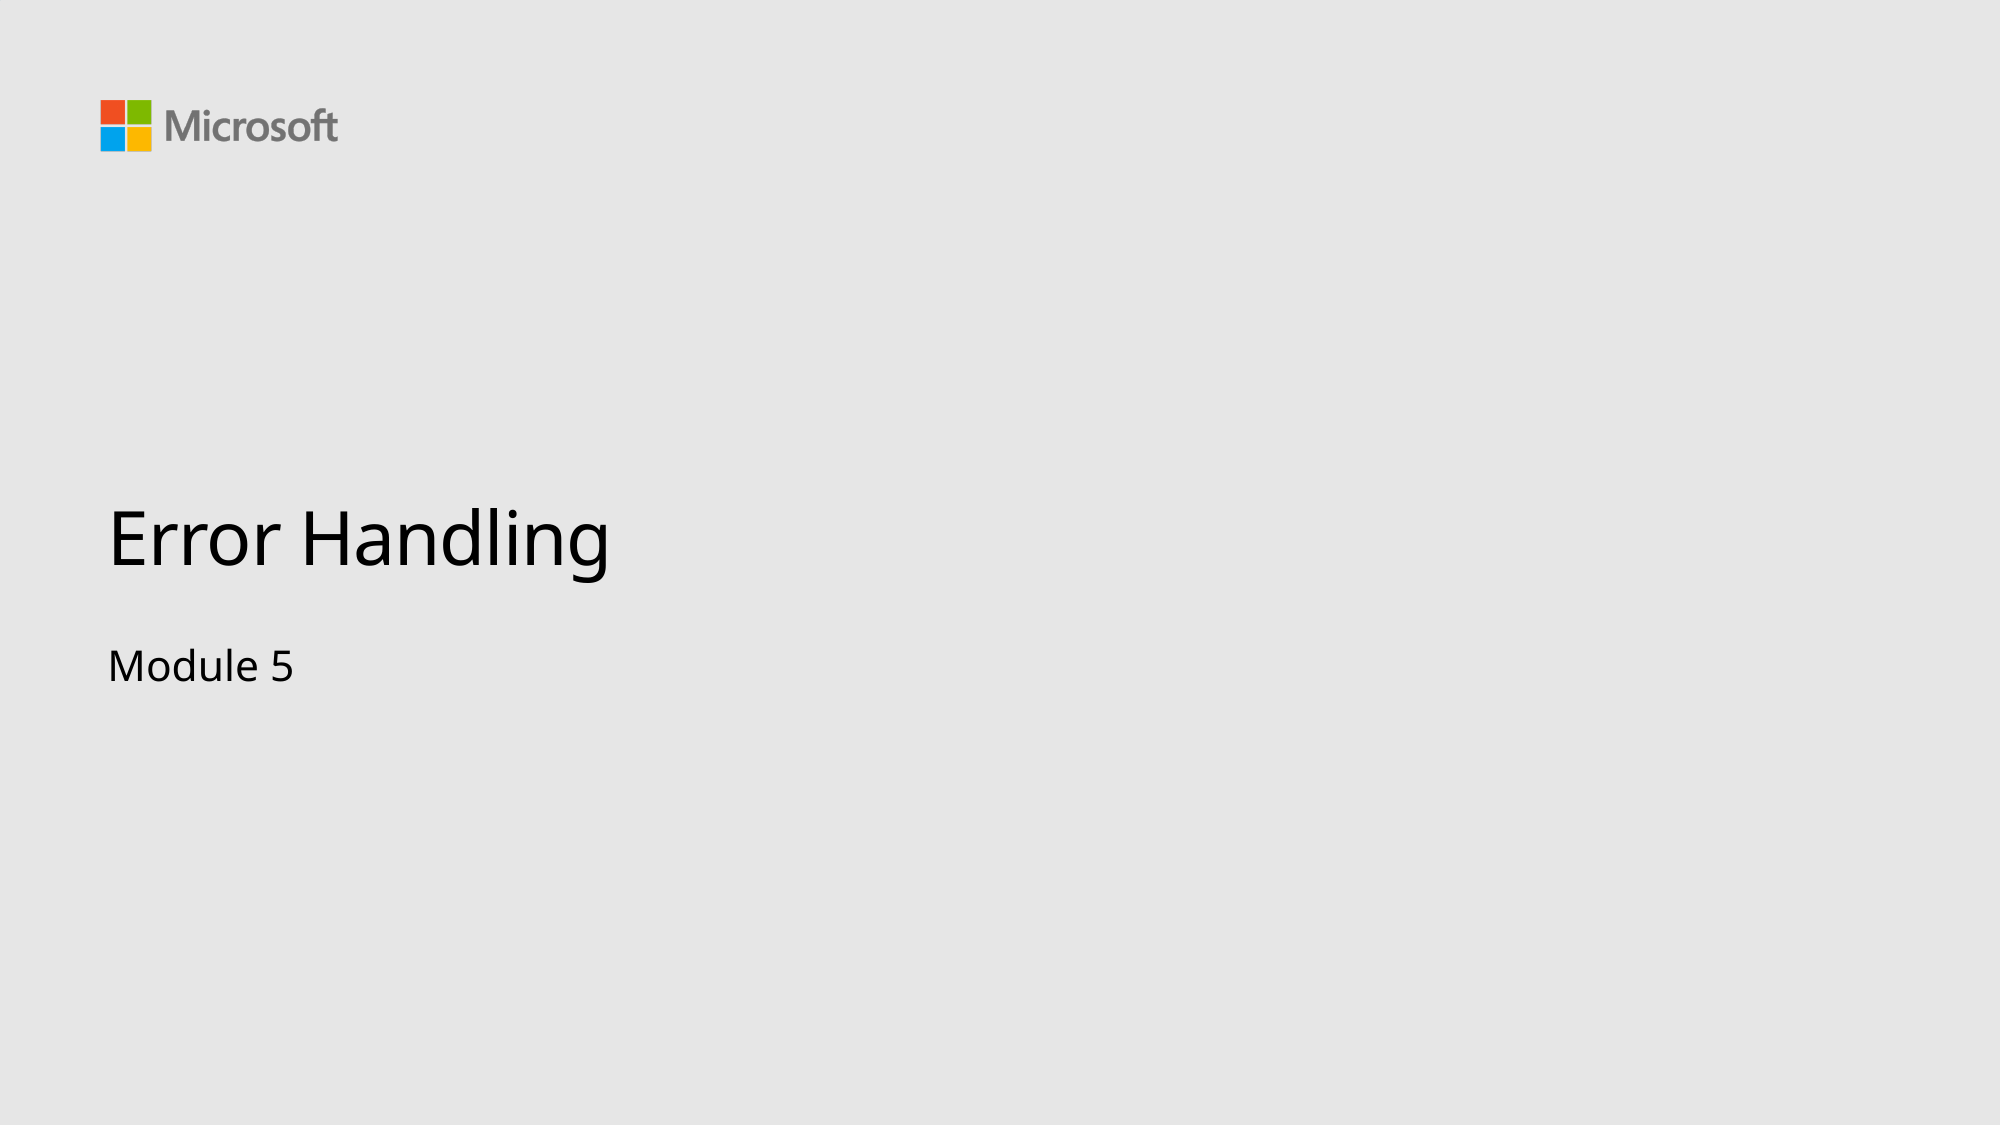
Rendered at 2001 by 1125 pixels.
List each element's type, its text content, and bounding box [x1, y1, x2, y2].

title Error Handling [107, 488, 1587, 588]
subtitle Module 5 [107, 638, 1587, 690]
picture [50, 49, 388, 202]
